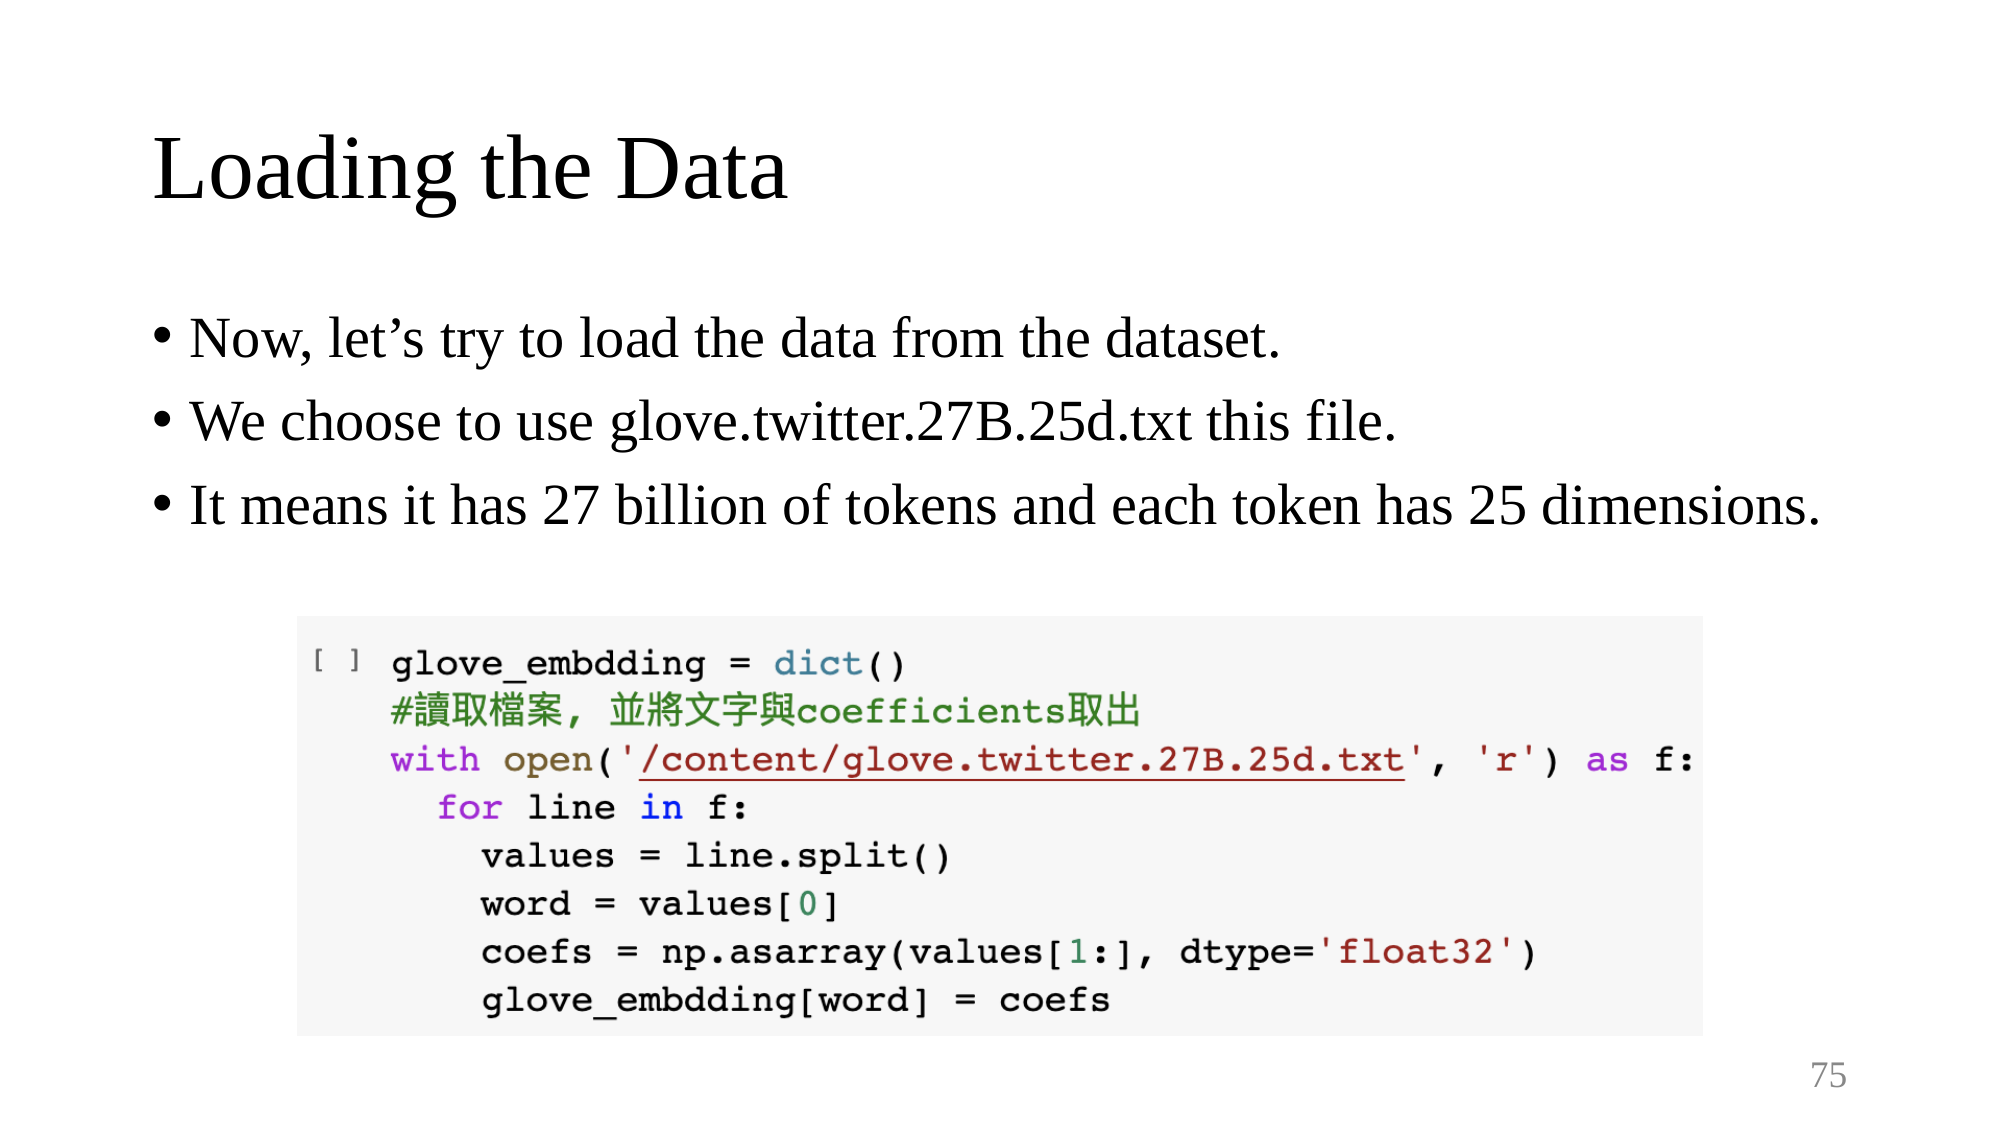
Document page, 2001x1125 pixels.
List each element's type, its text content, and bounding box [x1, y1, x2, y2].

title Loading the Data [137, 59, 1863, 278]
slide_number 75 [1412, 1042, 1863, 1103]
picture [297, 616, 1703, 1036]
list Now, let’s try to load the data from the dataset. We choose to use glove.twitter.27B.25d.txt this file. It means it has 27 billion of tokens and each token has 25 dimensions. [137, 299, 1863, 1014]
